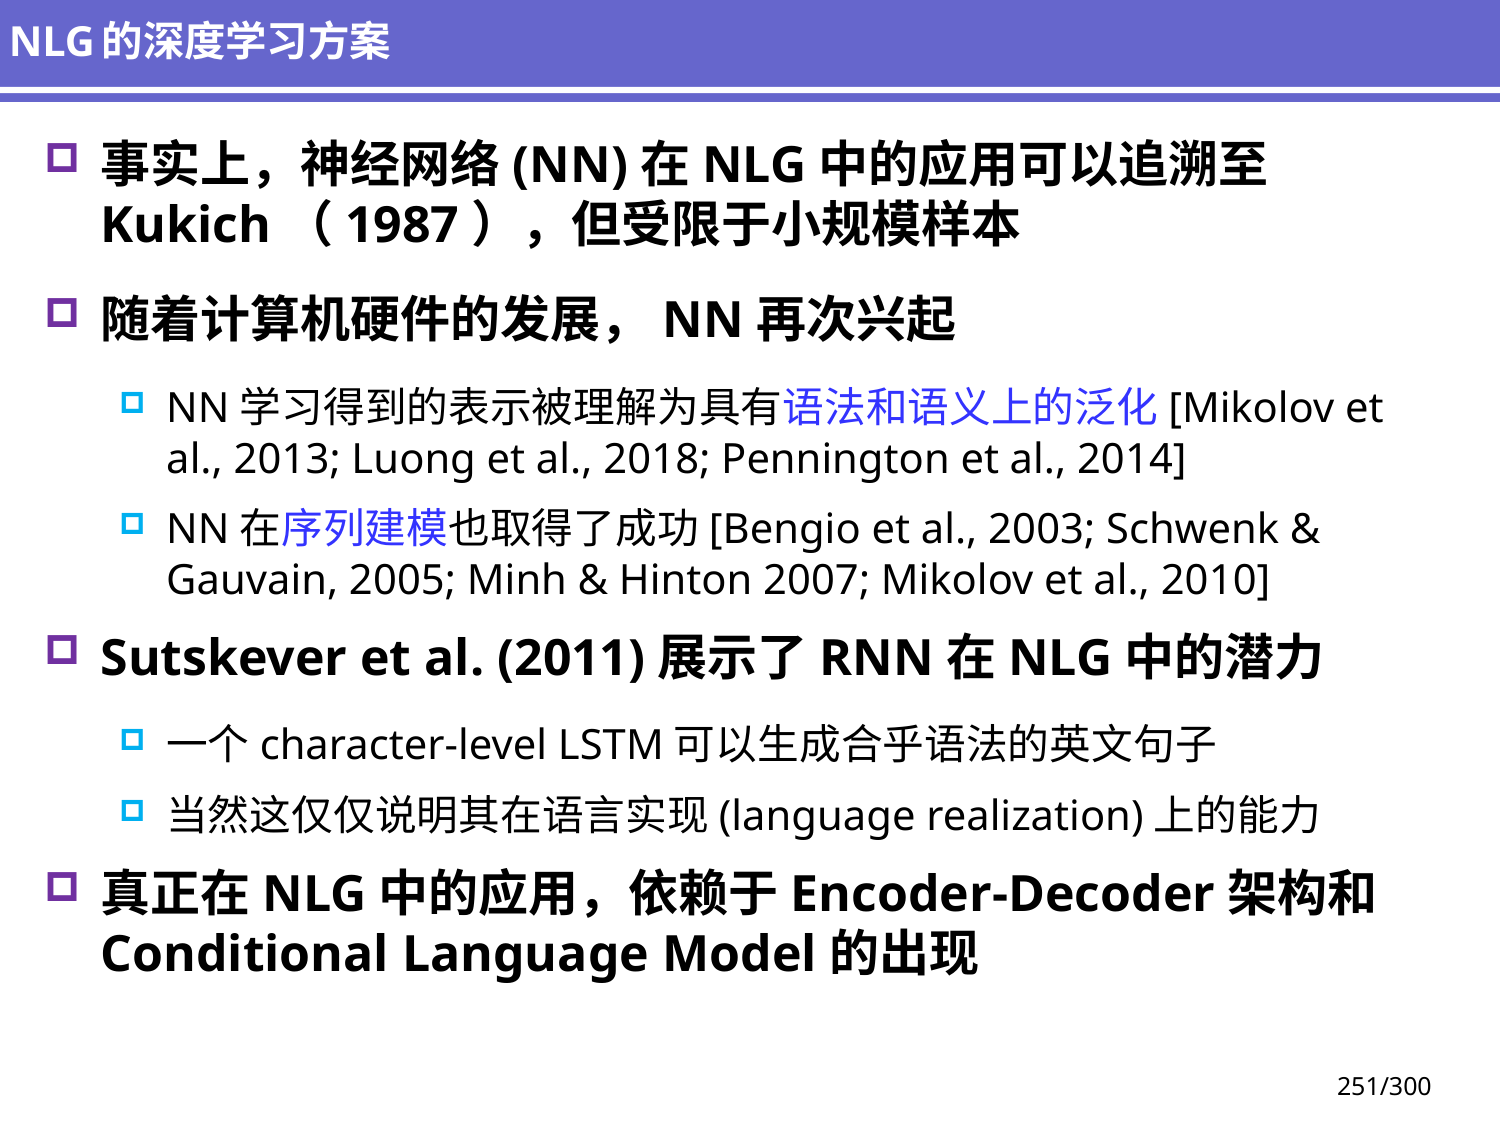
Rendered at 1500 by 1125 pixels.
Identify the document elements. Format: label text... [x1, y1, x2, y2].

slide_number 251/300 [1291, 1058, 1447, 1112]
list 事实上，神经网络(NN)在NLG中的应用可以追溯至Kukich（1987），但受限于小规模样本 随着计算机硬件的发展，NN再次兴起 NN学习得到的表示被理解为具有语法和语义上的泛化[Mikolov et al., 2013; Luong et al., 2018; Pennington et al., 2014] NN在序列建模也取得了成功[Bengio et al., 2003; Schwenk & Gauvain, 2005; Minh & Hinton 2007; Mikolov et al., 2010] Sutskever et al. (2011)展示了RNN在NLG中的潜力 一个character-level LSTM可以生成合乎语法的英文句子 当然这仅仅说明其在语言实现(language realization)上的能力 真正在NLG中的应用，依赖于Encoder-Decoder架构和Conditional Language Model的出现 [29, 125, 1447, 1047]
title NLG的深度学习方案 [0, 7, 1309, 73]
